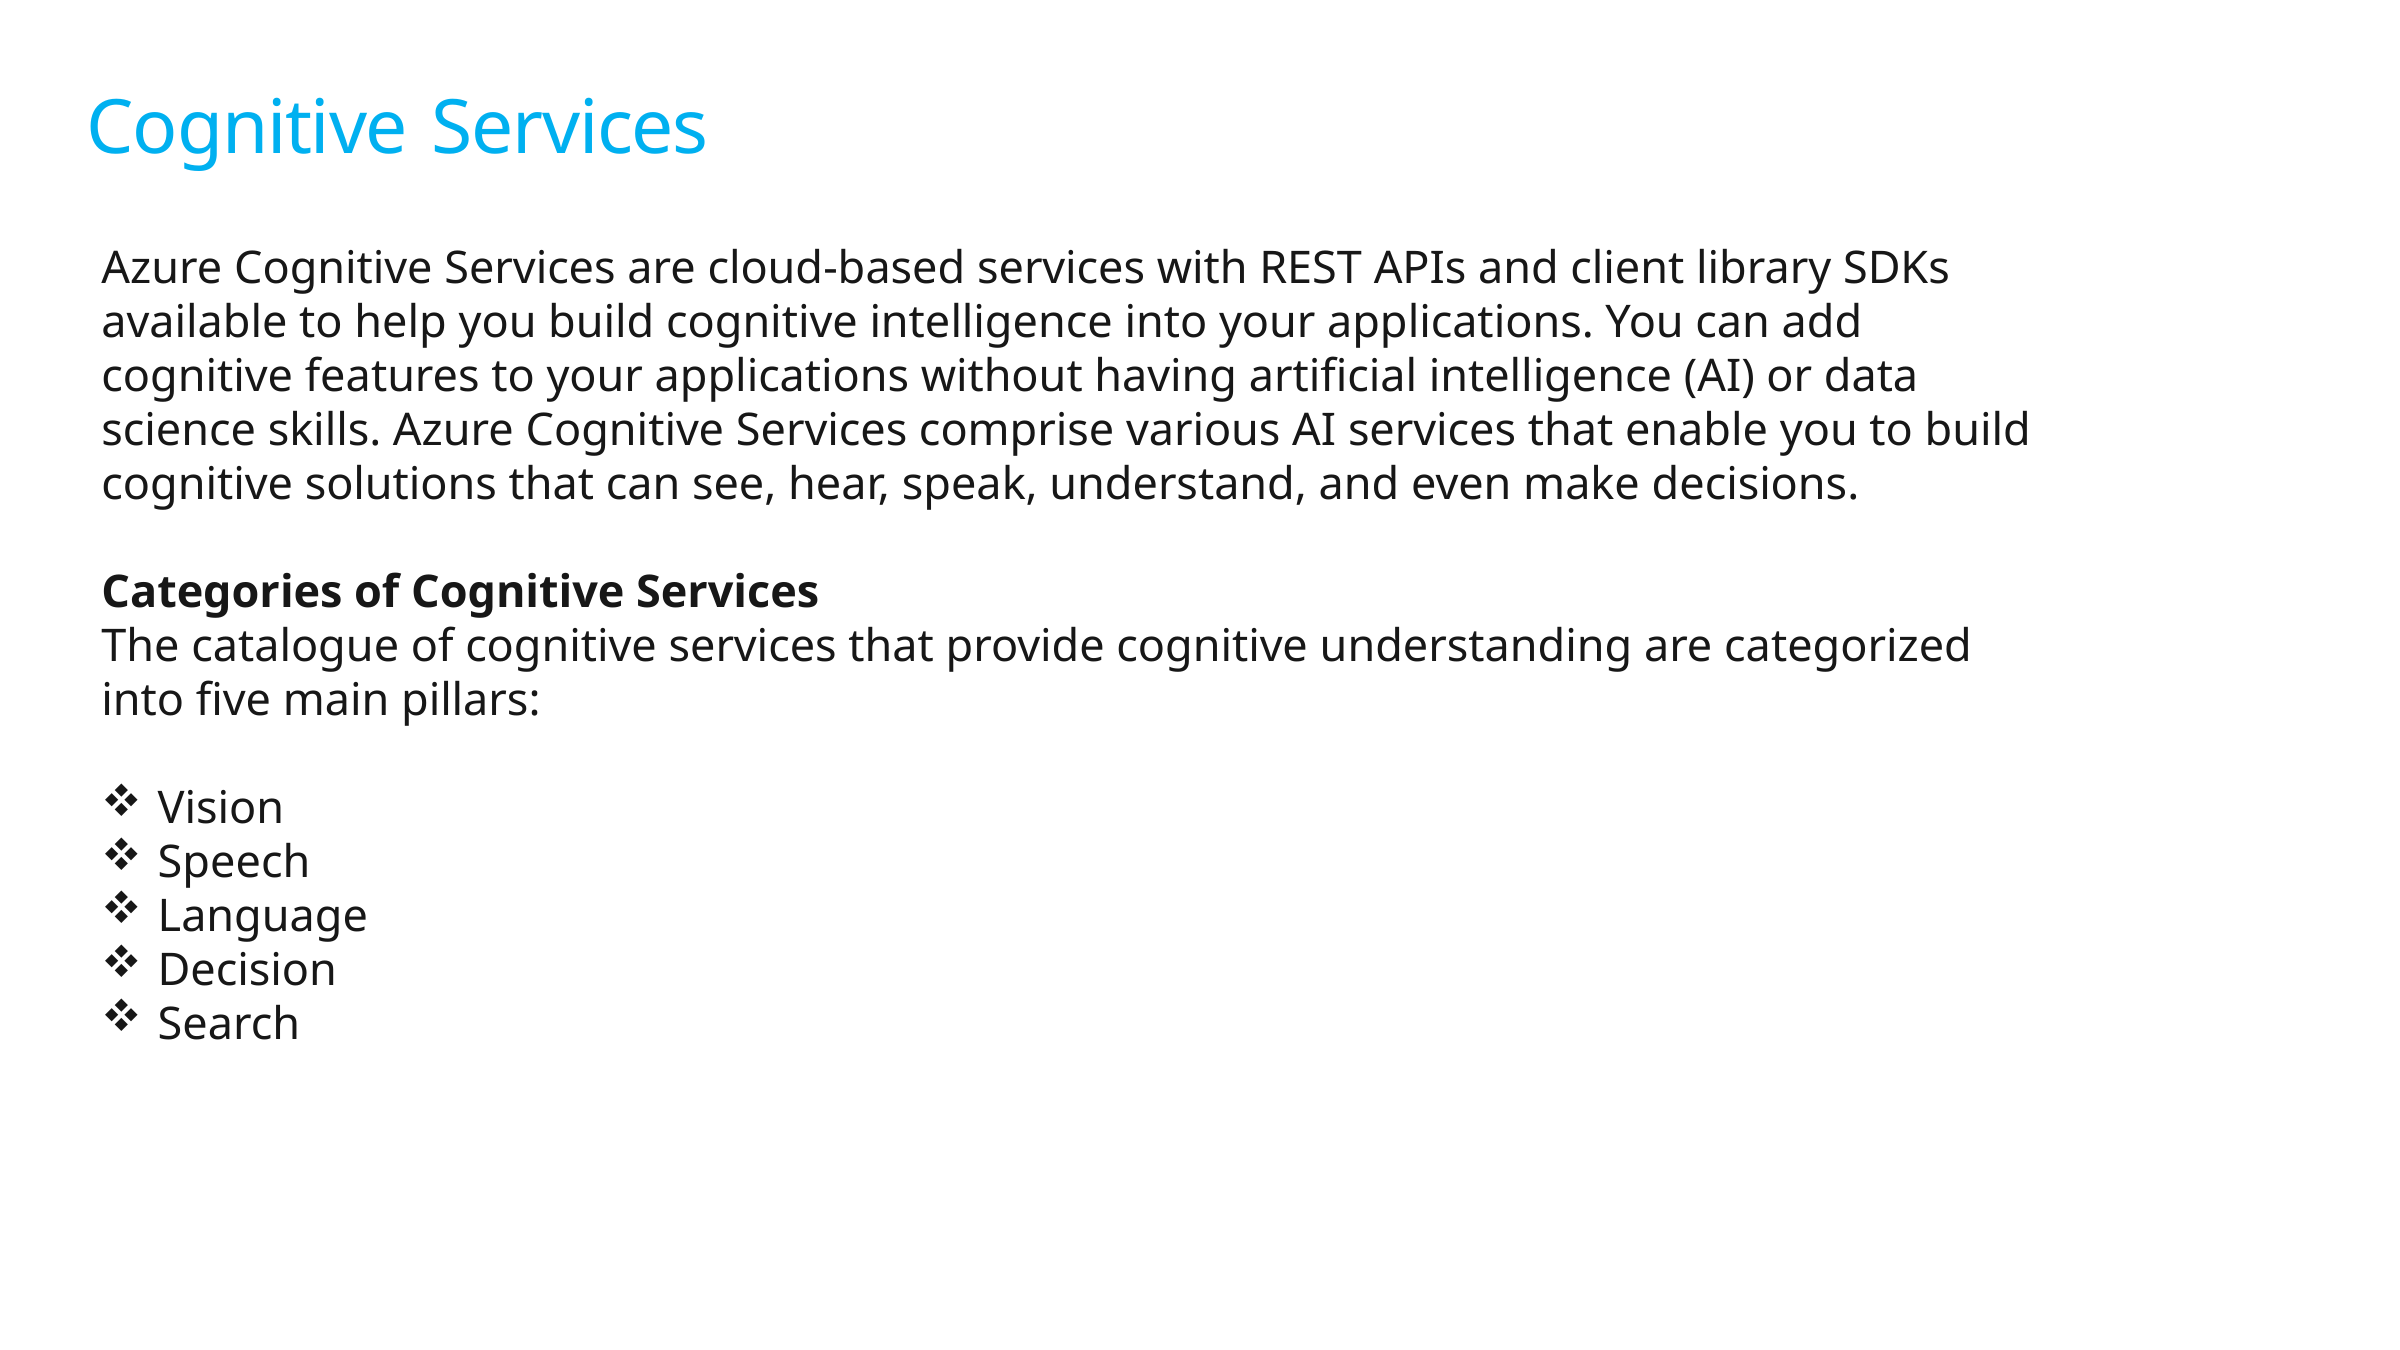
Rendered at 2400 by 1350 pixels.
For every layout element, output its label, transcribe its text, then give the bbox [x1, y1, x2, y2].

text_box Azure Cognitive Services are cloud-based services with REST APIs and client library SDKs available to help you build cognitive intelligence into your applications. You can add cognitive features to your applications without having artificial intelligence (AI) or data science skills. Azure Cognitive Services comprise various AI services that enable you to build cognitive solutions that can see, hear, speak, understand, and even make decisions. Categories of Cognitive Services The catalogue of cognitive services that provide cognitive understanding are categorized into five main pillars: Vision Speech Language Decision Search [86, 231, 2067, 1056]
title Cognitive Services [86, 74, 1887, 173]
